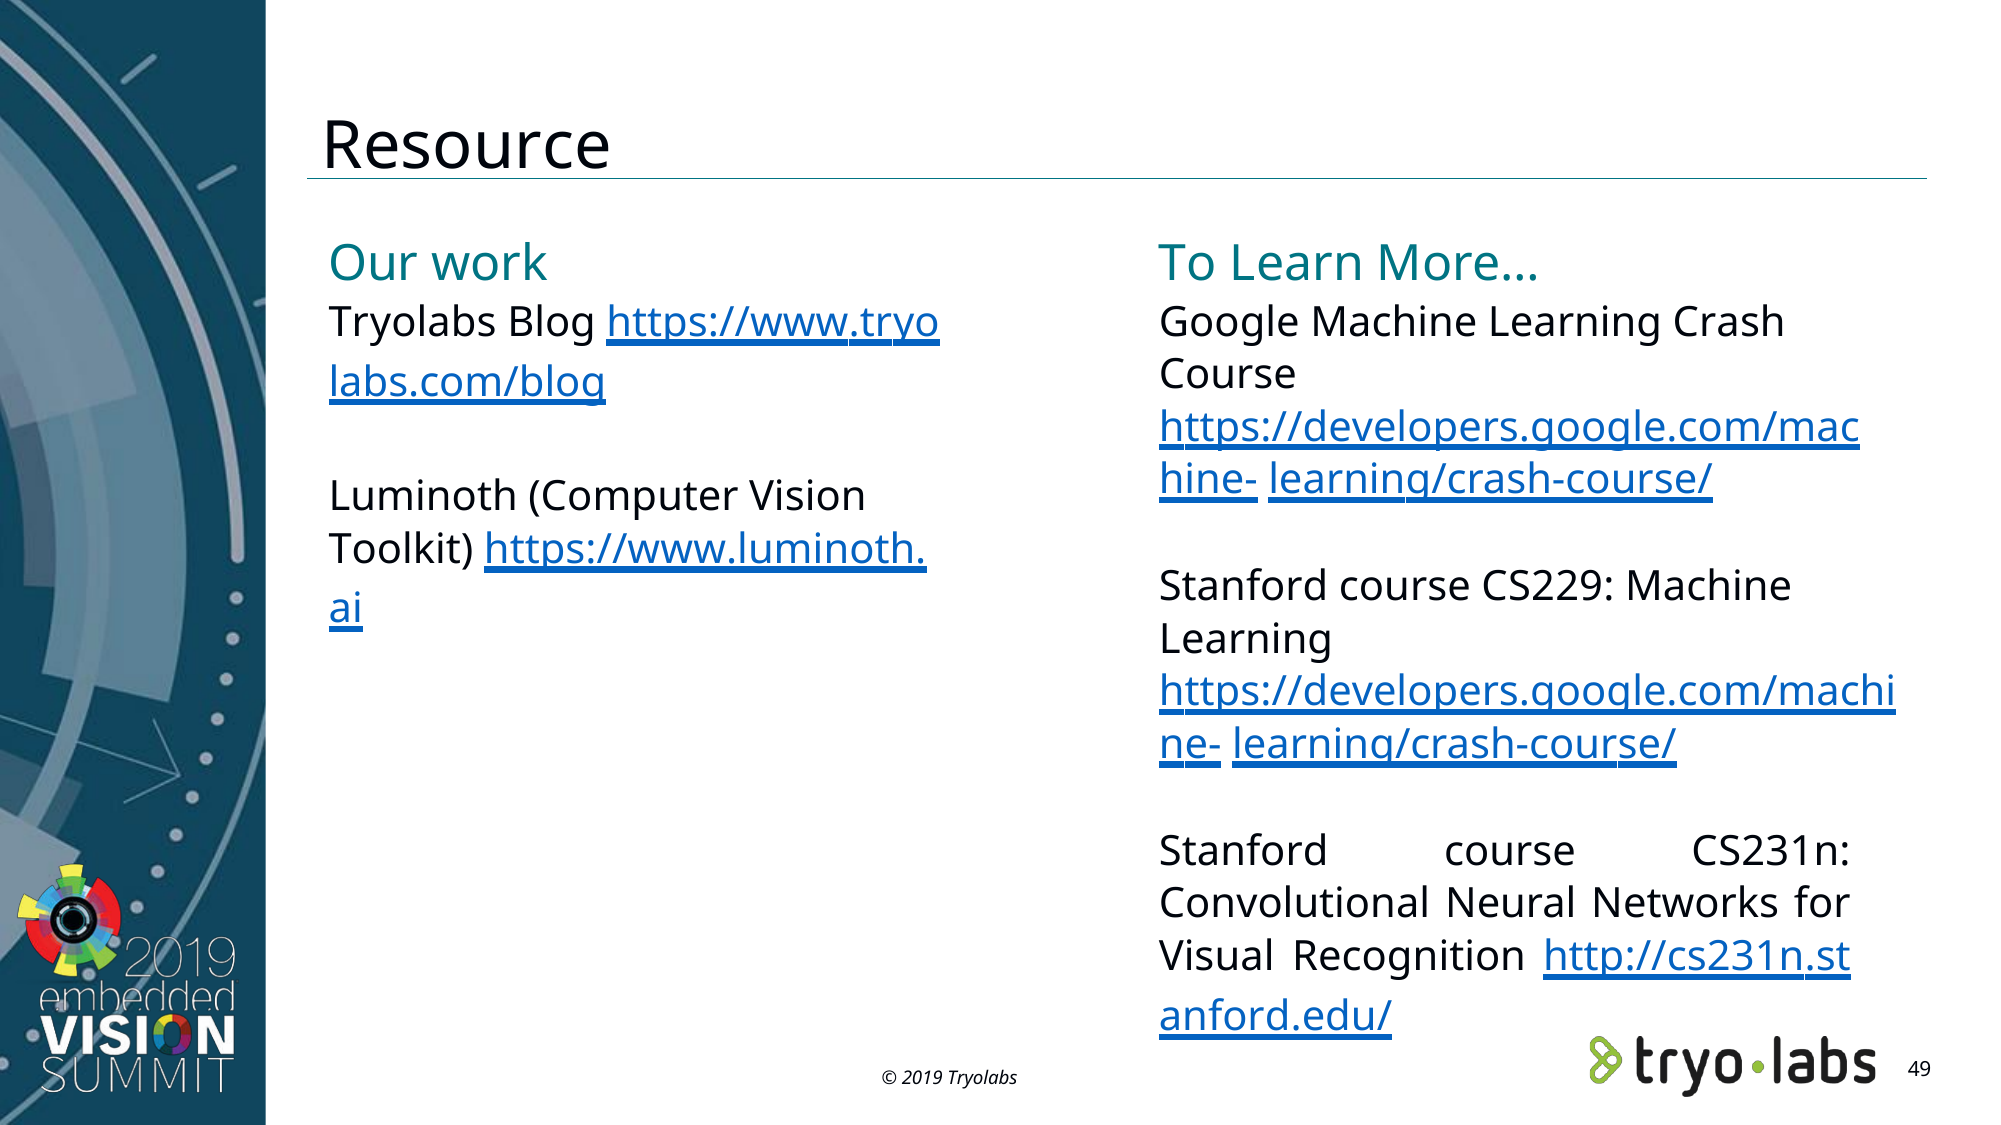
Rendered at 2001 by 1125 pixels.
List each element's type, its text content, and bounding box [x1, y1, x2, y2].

text_box Our work Tryolabs Blog https://www.tryolabs.com/blog Luminoth (Computer Vision Toolkit) https://www.luminoth.ai [326, 230, 942, 639]
text_box [0, 0, 266, 1125]
title Resource [177, 101, 1823, 290]
text_box [1589, 1046, 1876, 1097]
slide_number 49 [1903, 1055, 1953, 1125]
text_box [15, 859, 239, 1099]
footer © 2019 Tryolabs [879, 1065, 1018, 1125]
list To Learn More… Google Machine Learning Crash Course https://developers.google.com/machine- learning/crash-course/ Stanford course CS229: Machine Learning https://developers.google.com/machine- learning/crash-course/ Stanford course CS231n: Convolutional Neural Networks for Visual Recognition http://cs231n.stanford.edu/ [1156, 230, 1909, 1046]
